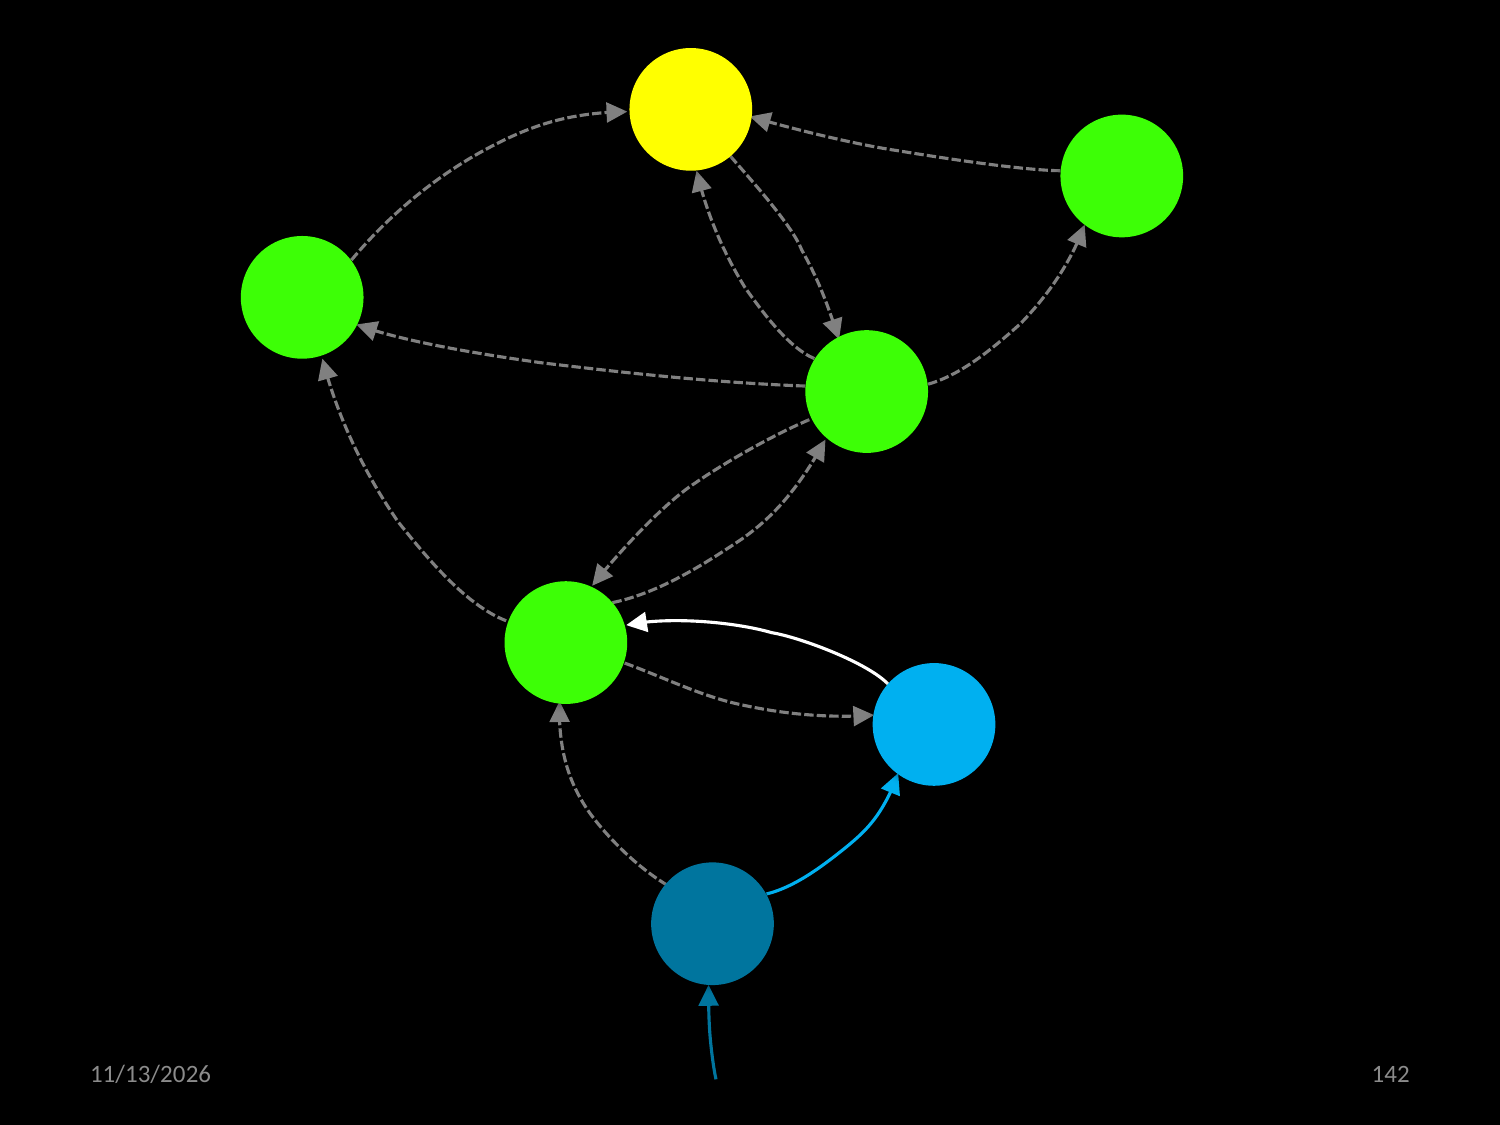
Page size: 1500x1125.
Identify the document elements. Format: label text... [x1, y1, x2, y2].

text_box [1059, 113, 1184, 239]
text_box [871, 662, 997, 787]
text_box [931, 230, 1087, 384]
text_box [804, 329, 929, 454]
text_box [352, 102, 624, 259]
text_box [768, 779, 900, 894]
text_box [240, 235, 365, 360]
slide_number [75, 1042, 425, 1103]
text_box [628, 47, 753, 172]
text_box [318, 362, 505, 621]
text_box [756, 112, 1056, 172]
text_box [614, 443, 826, 603]
text_box [361, 321, 801, 387]
slide_number 142 [1074, 1042, 1425, 1103]
text_box [650, 861, 775, 986]
text_box [628, 611, 886, 684]
text_box [629, 663, 869, 727]
text_box [691, 178, 813, 358]
text_box [698, 994, 719, 1080]
text_box [734, 161, 843, 336]
text_box [503, 580, 628, 705]
text_box [592, 420, 806, 586]
text_box [549, 712, 665, 883]
